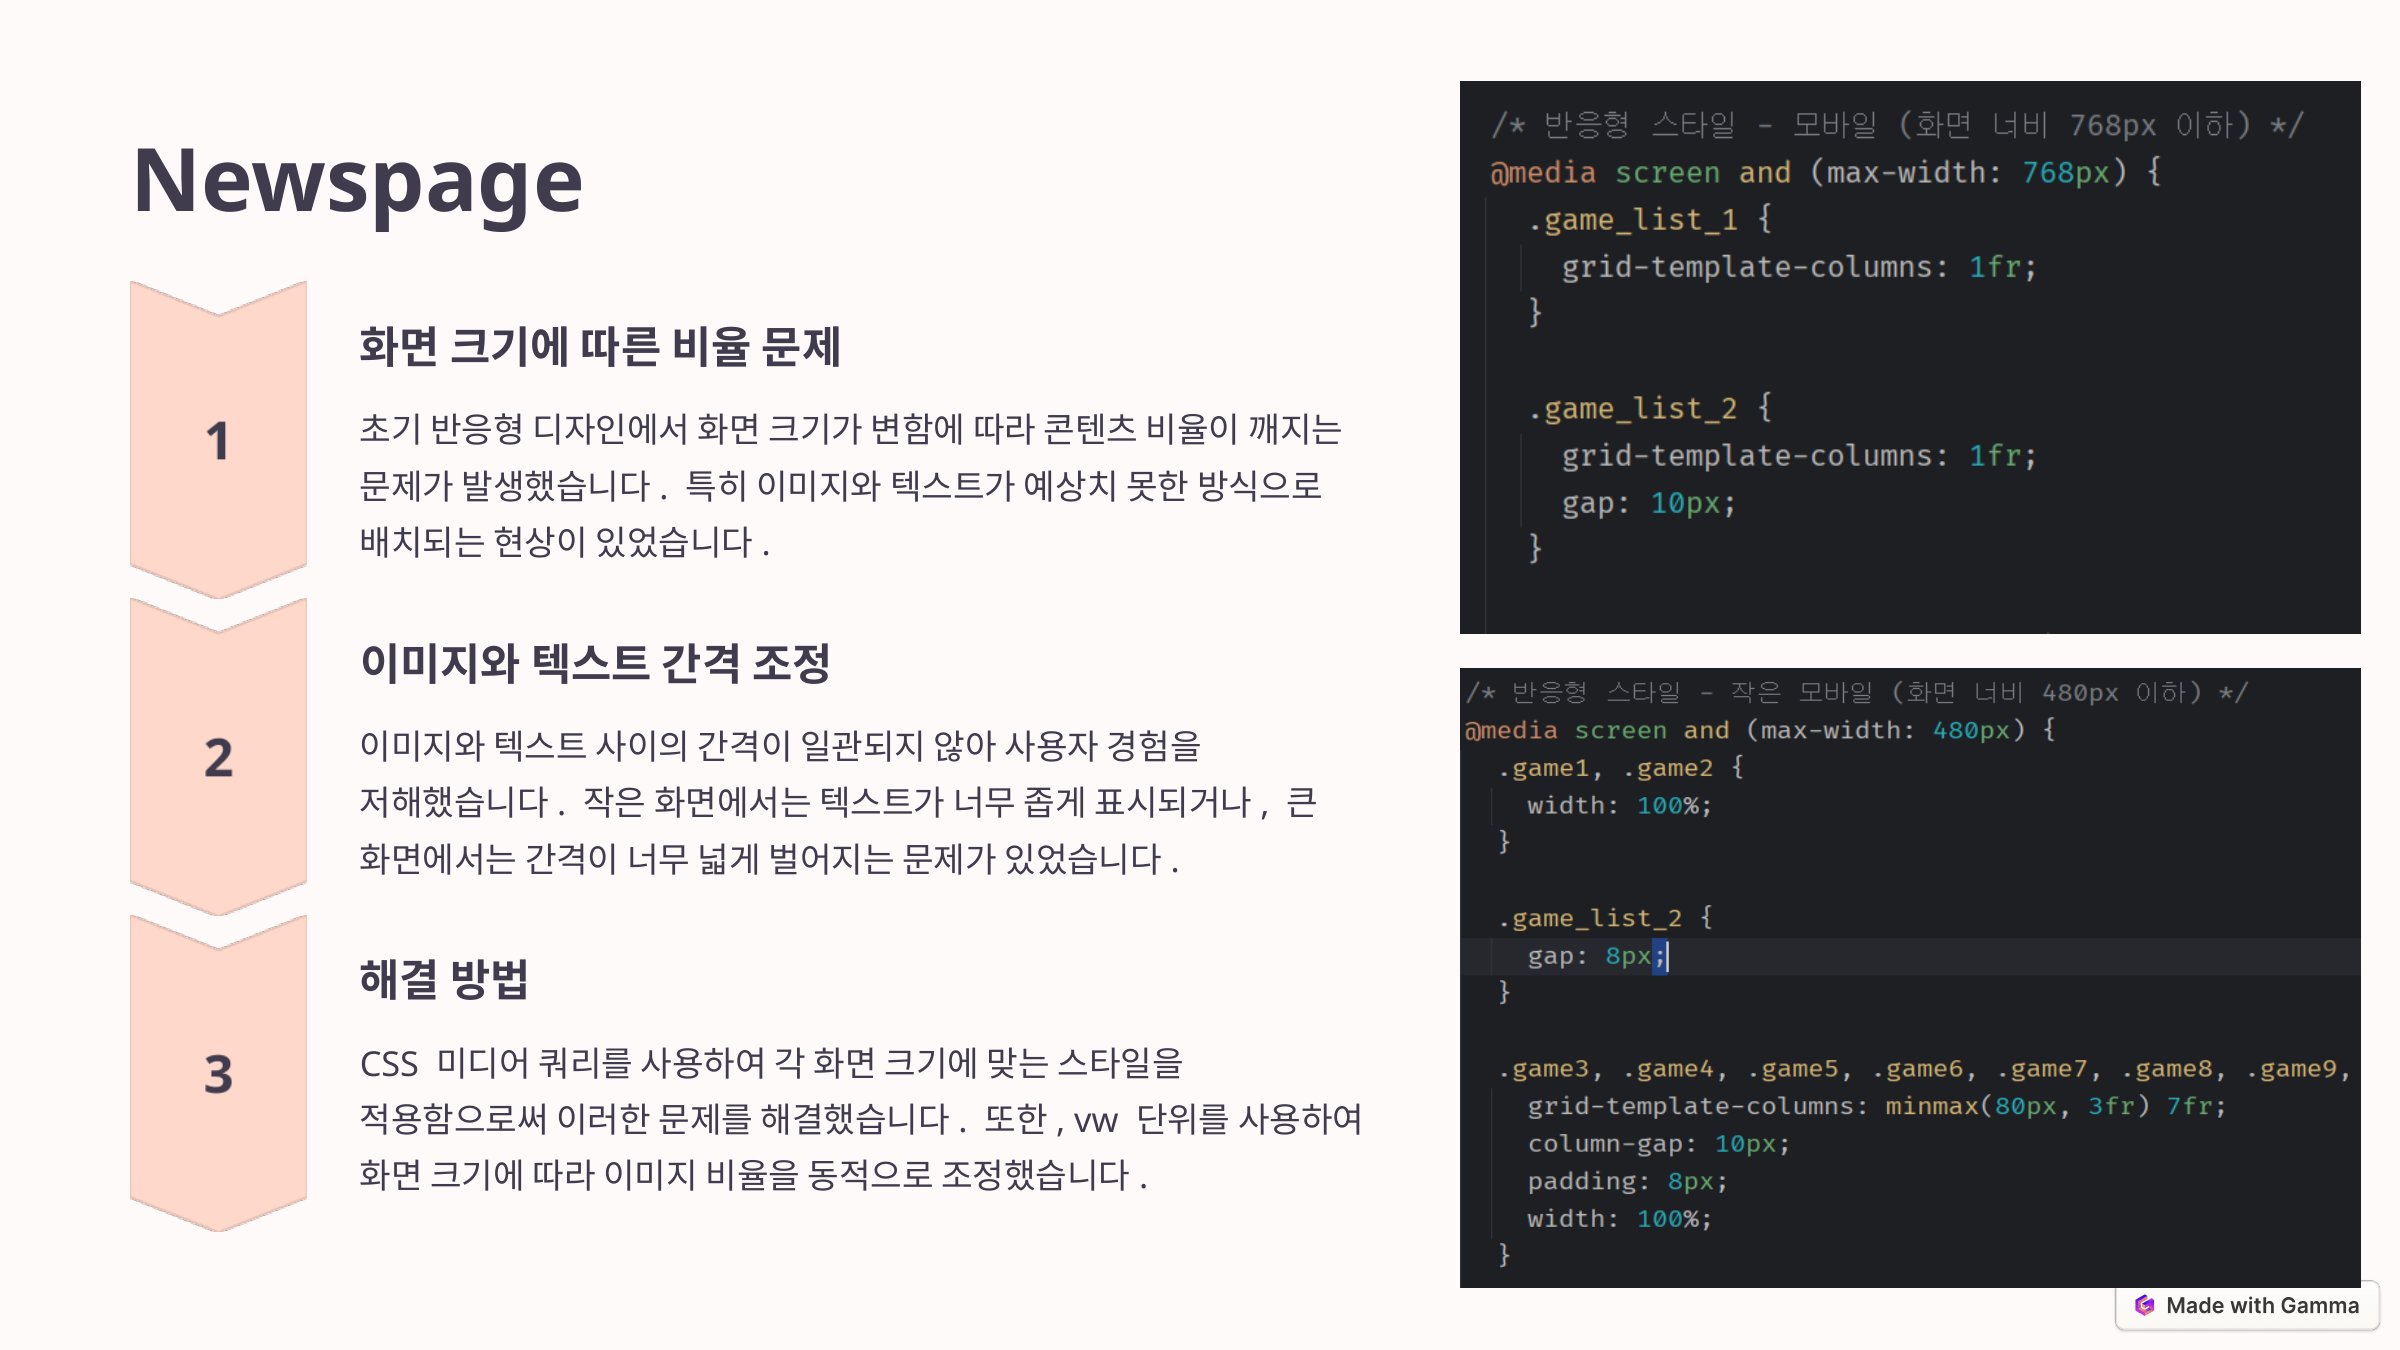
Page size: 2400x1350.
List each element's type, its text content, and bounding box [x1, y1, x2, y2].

text_box 초기 반응형 디자인에서 화면 크기가 변함에 따라 콘텐츠 비율이 깨지는 문제가 발생했습니다. 특히 이미지와 텍스트가 예상치 못한 방식으로 배치되는 현상이 있었습니다. [359, 393, 1370, 563]
text_box CSS 미디어 쿼리를 사용하여 각 화면 크기에 맞는 스타일을 적용함으로써 이러한 문제를 해결했습니다. 또한, vw 단위를 사용하여 화면 크기에 따라 이미지 비율을 동적으로 조정했습니다. [359, 1026, 1370, 1197]
text_box 이미지와 텍스트 사이의 간격이 일관되지 않아 사용자 경험을 저해했습니다. 작은 화면에서는 텍스트가 너무 좁게 표시되거나, 큰 화면에서는 간격이 너무 넓게 벌어지는 문제가 있었습니다. [359, 710, 1370, 880]
picture [1460, 81, 2361, 634]
text_box 이미지와 텍스트 간격 조정 [359, 633, 839, 689]
picture [1460, 668, 2389, 1339]
text_box Newspage [130, 118, 1014, 229]
text_box 해결 방법 [359, 950, 802, 1006]
picture [130, 281, 307, 1232]
text_box 화면 크기에 따른 비율 문제 [359, 316, 849, 373]
